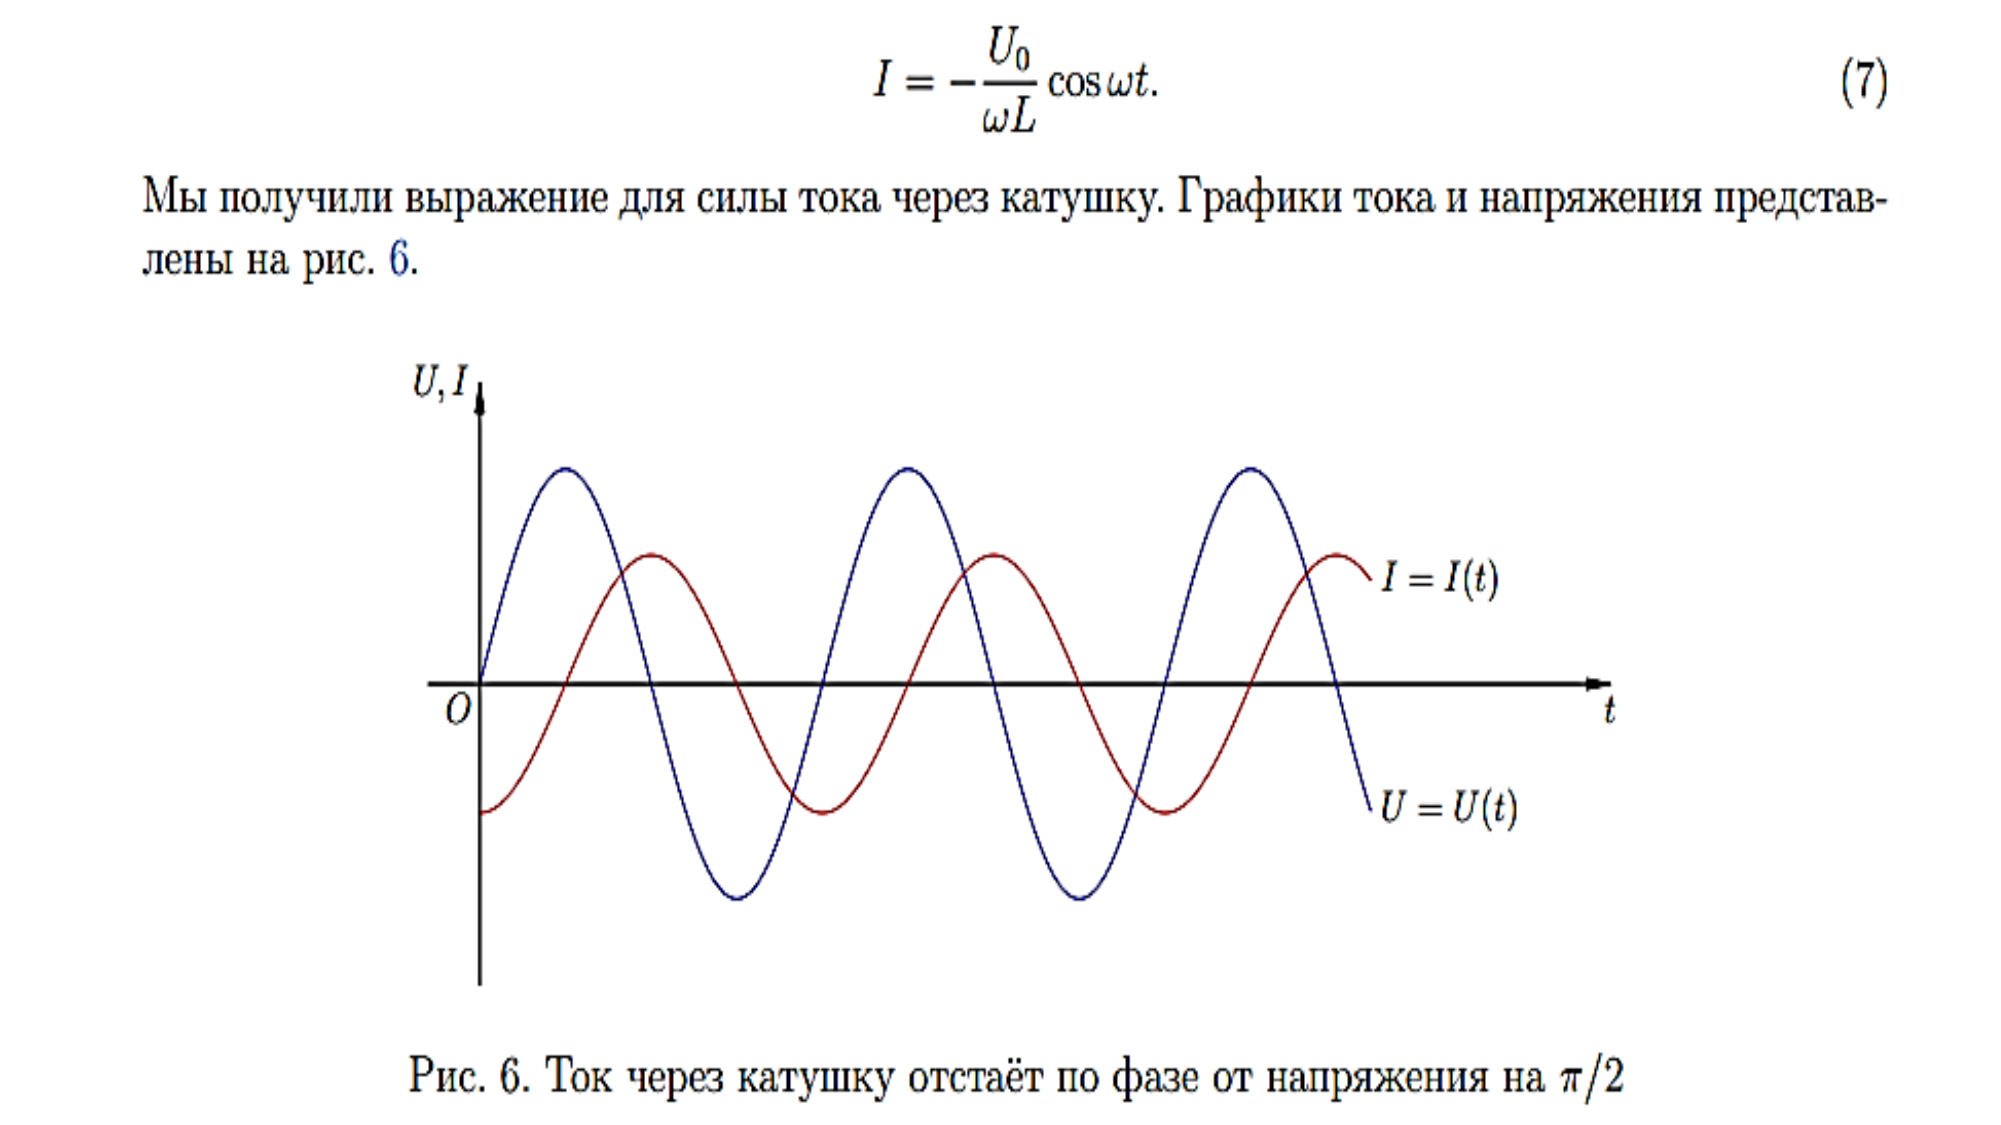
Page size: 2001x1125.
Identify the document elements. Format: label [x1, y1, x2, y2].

picture [127, 14, 1893, 1113]
